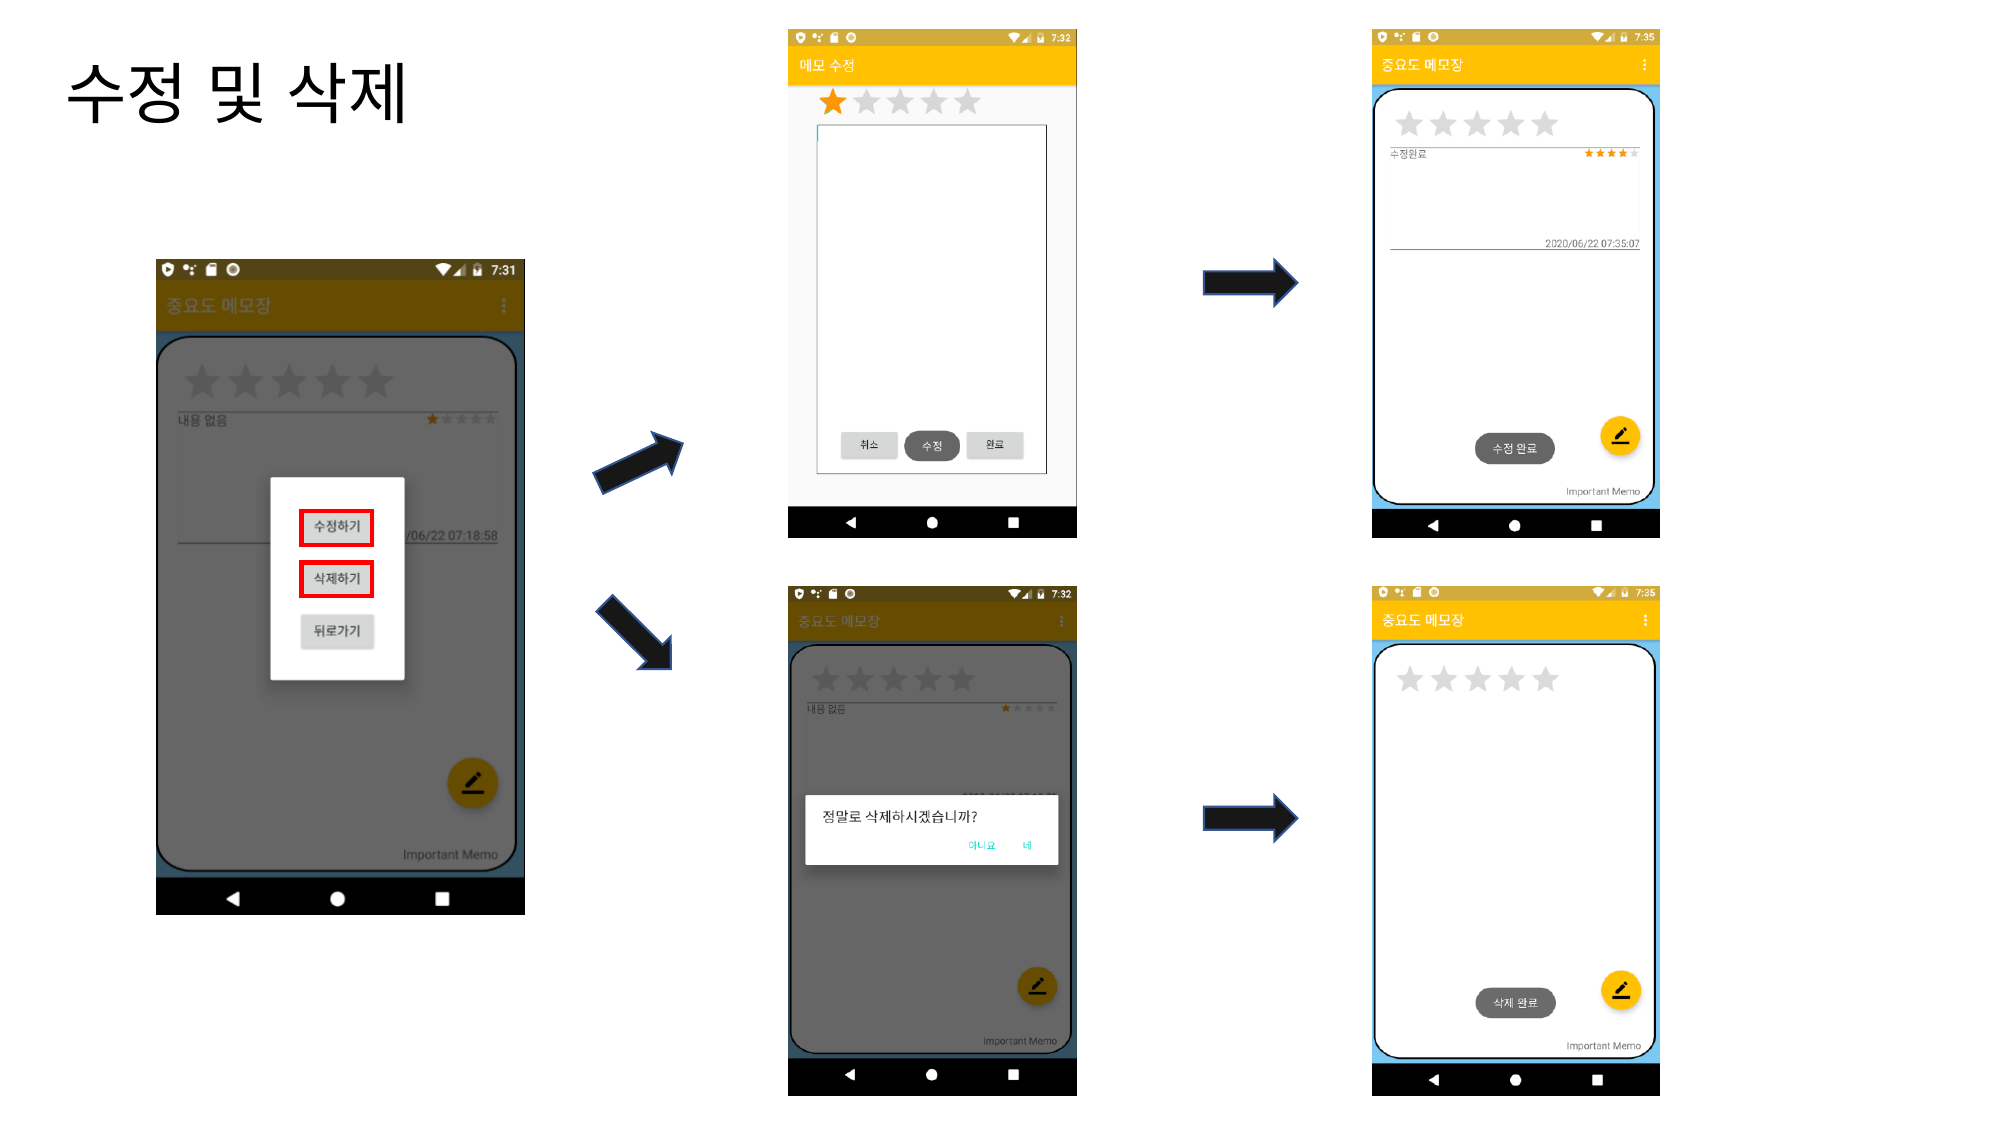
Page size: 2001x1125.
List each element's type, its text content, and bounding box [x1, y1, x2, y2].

picture [1372, 29, 1660, 538]
picture [1372, 586, 1660, 1096]
text_box [1202, 792, 1299, 844]
text_box [1202, 257, 1299, 309]
picture [156, 259, 525, 915]
text_box [592, 430, 684, 496]
picture [788, 29, 1077, 538]
picture [788, 586, 1077, 1096]
text_box [594, 593, 672, 671]
text_box 수정 및 삭제 [50, 44, 505, 140]
